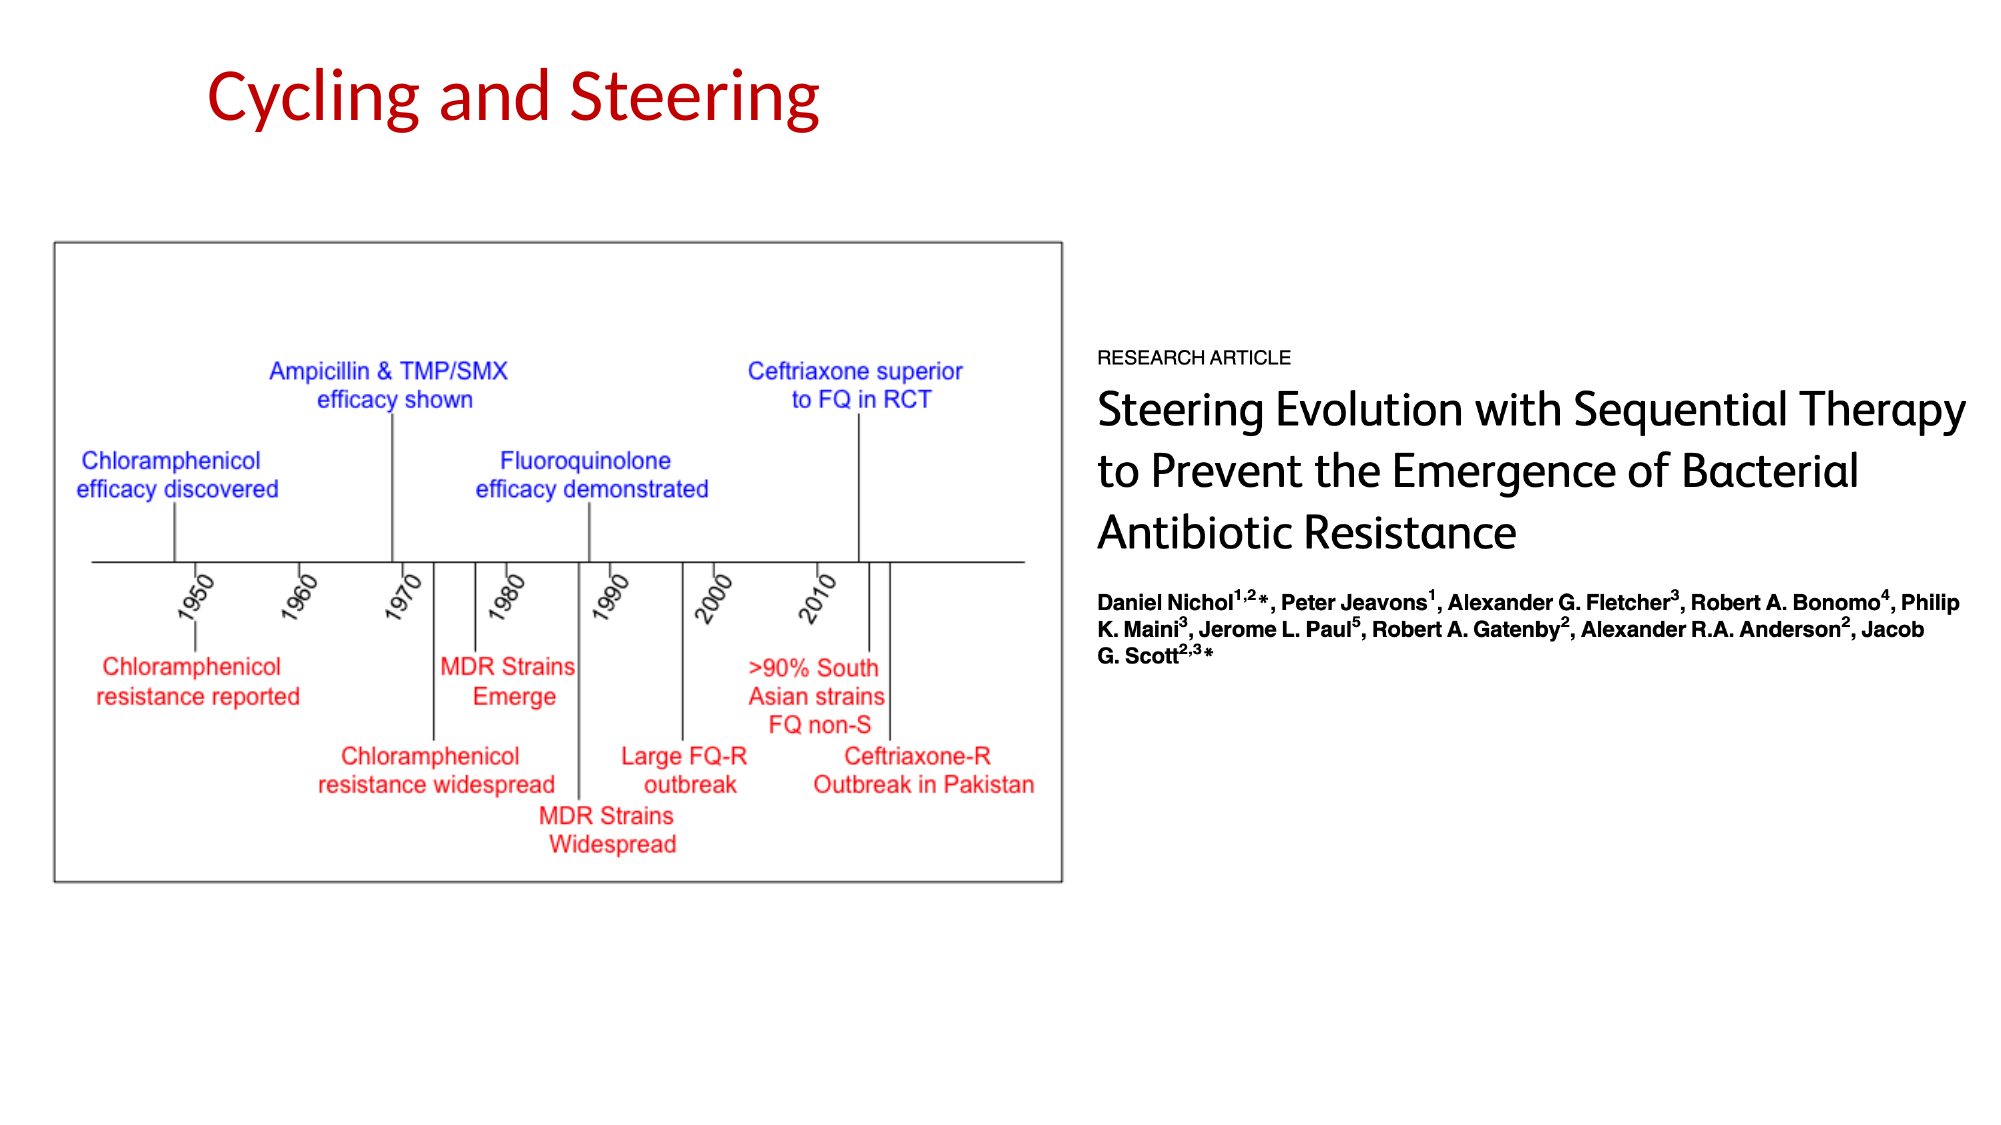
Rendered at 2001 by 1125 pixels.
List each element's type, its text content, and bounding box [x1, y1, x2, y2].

text_box Cycling and Steering [192, 38, 1036, 144]
picture [26, 214, 2000, 911]
